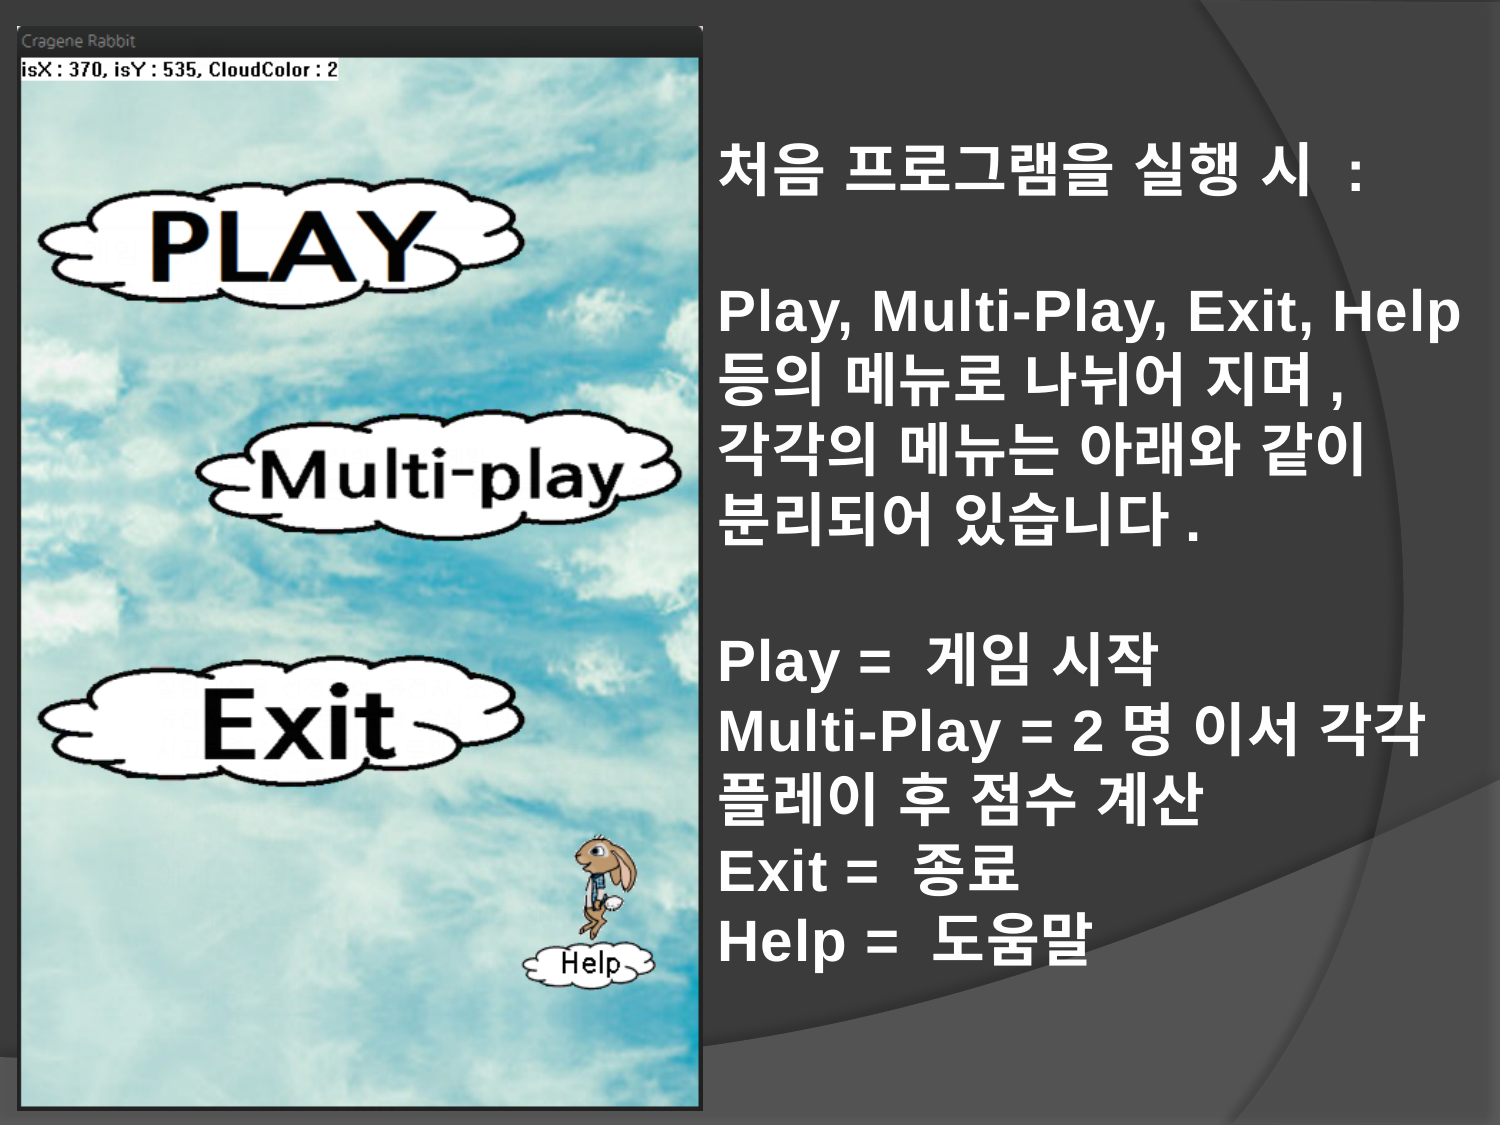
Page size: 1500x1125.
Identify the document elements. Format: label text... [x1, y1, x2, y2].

text_box 처음 프로그램을 실행 시 : Play, Multi-Play, Exit, Help 등의 메뉴로 나뉘어 지며, 각각의 메뉴는 아래와 같이 분리되어 있습니다. Play = 게임 시작 Multi-Play = 2명 이서 각각 플레이 후 점수 계산 Exit = 종료 Help = 도움말 [713, 125, 1500, 981]
picture [17, 26, 703, 1111]
